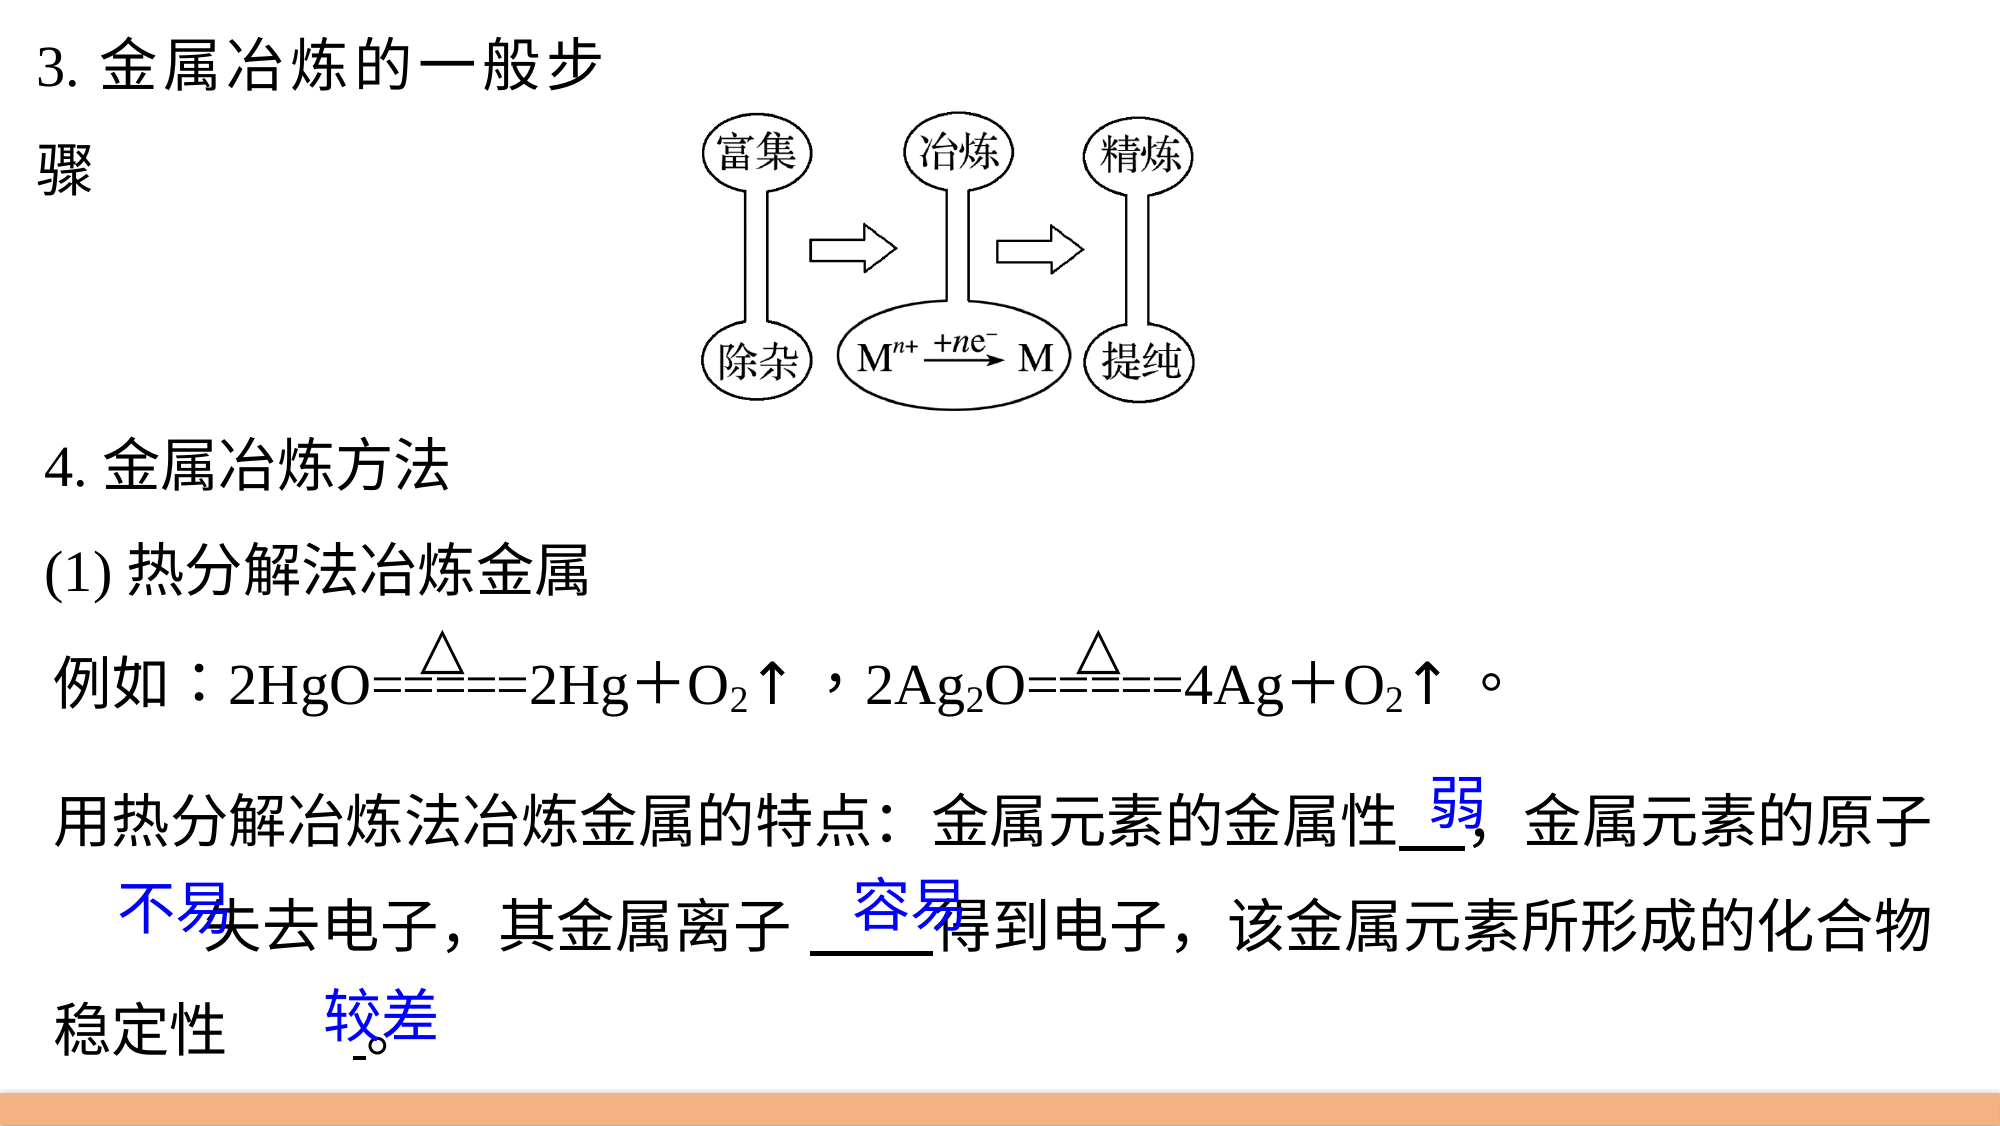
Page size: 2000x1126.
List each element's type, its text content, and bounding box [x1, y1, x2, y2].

text_box 解析 稀盐酸可以与Cu2(OH)2CO3反应，而且稀盐酸不能与Cu反应，所以可用稀盐酸去除铜器表面的铜绿Cu2(OH)2CO3，Ⅰ、Ⅱ有因果关系，A错误； 铜表面不能形成致密的氧化膜，铜与浓硫酸在一定温度下能发生反应，所以不能用铜制容器盛装浓硫酸，B错误； 硫酸铜与氨水生成Cu(OH)2，Cu(OH)2受热分解生成黑色CuO，Ⅰ、Ⅱ均正确，但没有因果关系，C错误； 蓝色硫酸铜晶体受热转化为白色硫酸铜粉末有新物质生成，属于化学变化，CuSO4可用作消毒剂，但与前者没有因果关系，D正确。 答案 D [1502, 741, 1676, 819]
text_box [53, 608, 1669, 811]
picture [696, 101, 1201, 415]
text_box 弱 [1413, 822, 1502, 844]
text_box 较差 [308, 971, 455, 1057]
text_box 用热分解冶炼法冶炼金属的特点：金属元素的金属性 ，金属元素的原子 失去电子，其金属离子 得到电子，该金属元素所形成的化合物稳定性 。 [38, 741, 1948, 1071]
text_box 容易 [837, 860, 984, 946]
text_box 3.金属冶炼的一般步骤 [21, 0, 619, 106]
text_box 不易 [102, 863, 250, 949]
text_box [0, 1092, 2000, 1126]
text_box 4.金属冶炼方法 (1)热分解法冶炼金属 [29, 385, 1959, 610]
